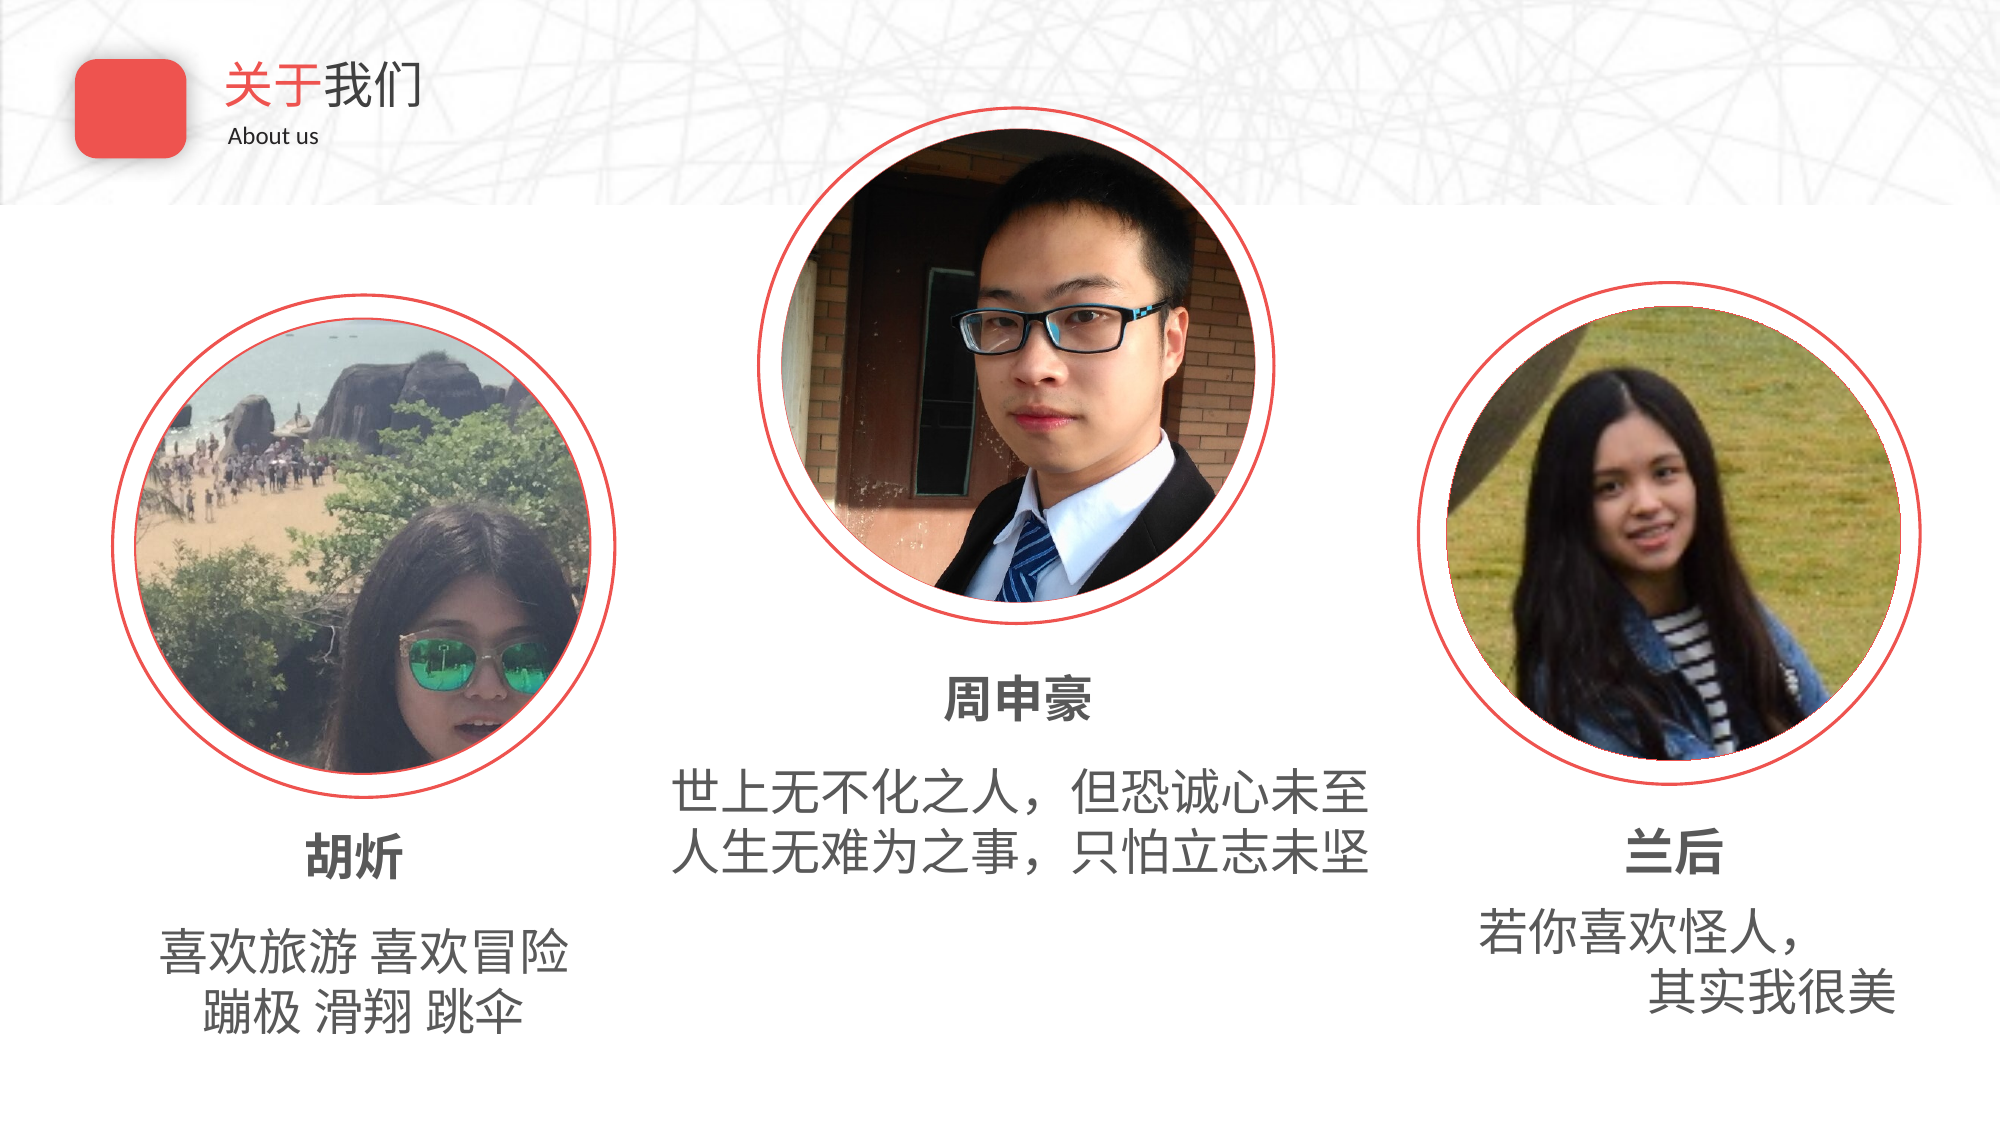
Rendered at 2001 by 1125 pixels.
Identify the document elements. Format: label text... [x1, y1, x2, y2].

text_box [208, 31, 813, 159]
text_box 若你喜欢怪人， 其实我很美 [1463, 893, 2000, 1028]
picture [0, 0, 2000, 603]
text_box 世上无不化之人，但恐诚心未至 人生无难为之事，只怕立志未坚 [655, 753, 1410, 889]
text_box [1256, 268, 1275, 463]
text_box 兰后 [1610, 812, 1780, 888]
text_box 喜欢旅游 喜欢冒险 蹦极 滑翔 跳伞 [105, 913, 623, 1049]
text_box 周申豪 [929, 660, 1118, 735]
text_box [1418, 282, 1921, 785]
text_box [913, 603, 1120, 625]
text_box [111, 294, 616, 799]
text_box [134, 317, 592, 775]
text_box [757, 258, 781, 474]
text_box 胡炘 [289, 817, 479, 893]
